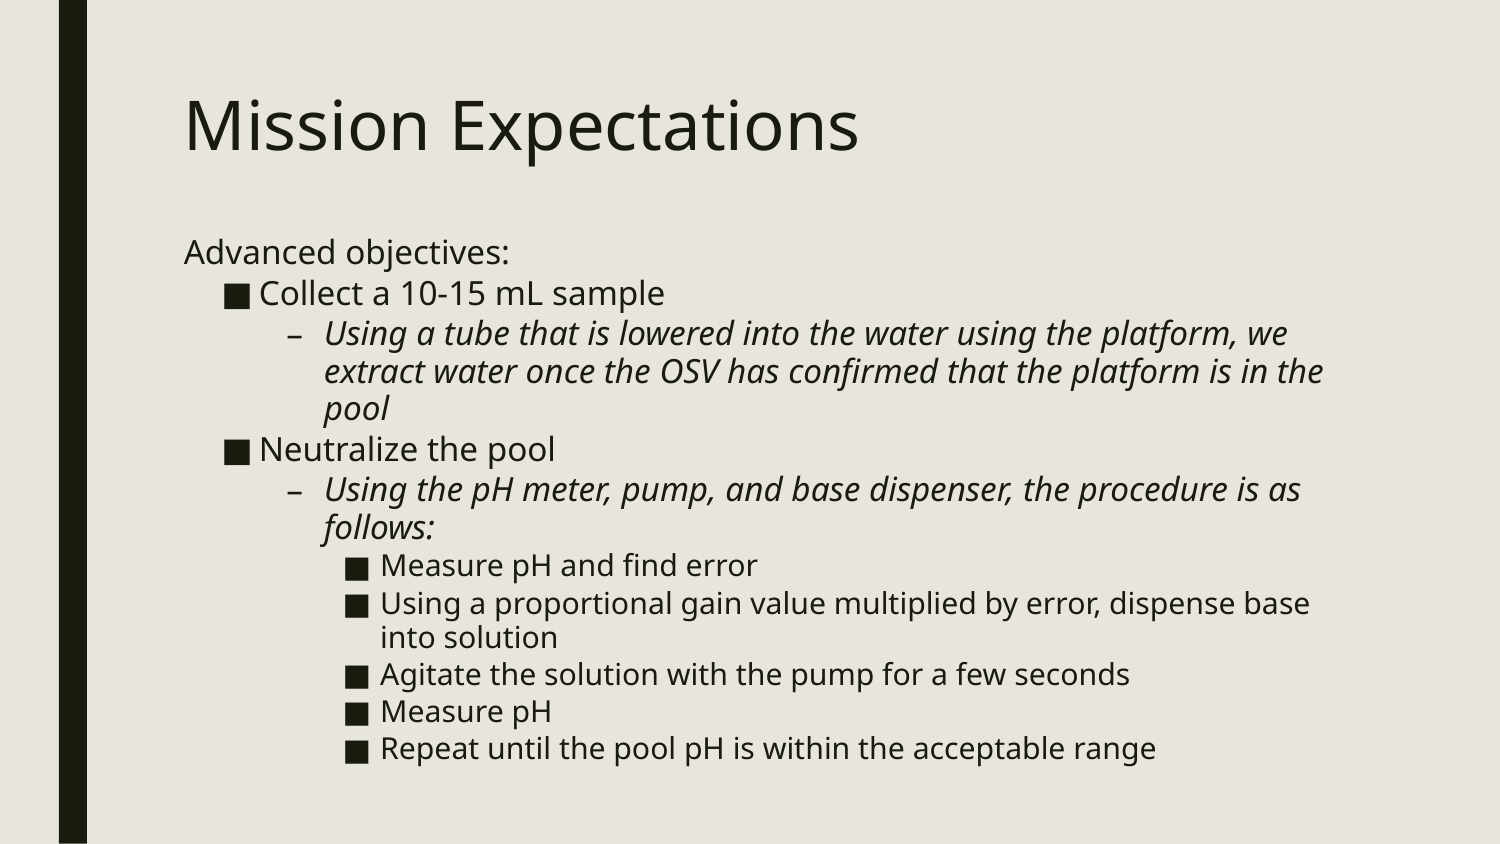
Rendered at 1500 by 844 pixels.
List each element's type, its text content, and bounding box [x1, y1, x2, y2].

list Advanced objectives: Collect a 10-15 mL sample Using a tube that is lowered into the water using the platform, we extract water once the OSV has confirmed that the platform is in the pool Neutralize the pool Using the pH meter, pump, and base dispenser, the procedure is as follows: Measure pH and find error Using a proportional gain value multiplied by error, dispense base into solution Agitate the solution with the pump for a few seconds Measure pH Repeat until the pool pH is within the acceptable range [168, 227, 1351, 844]
title Mission Expectations [168, 84, 1351, 227]
